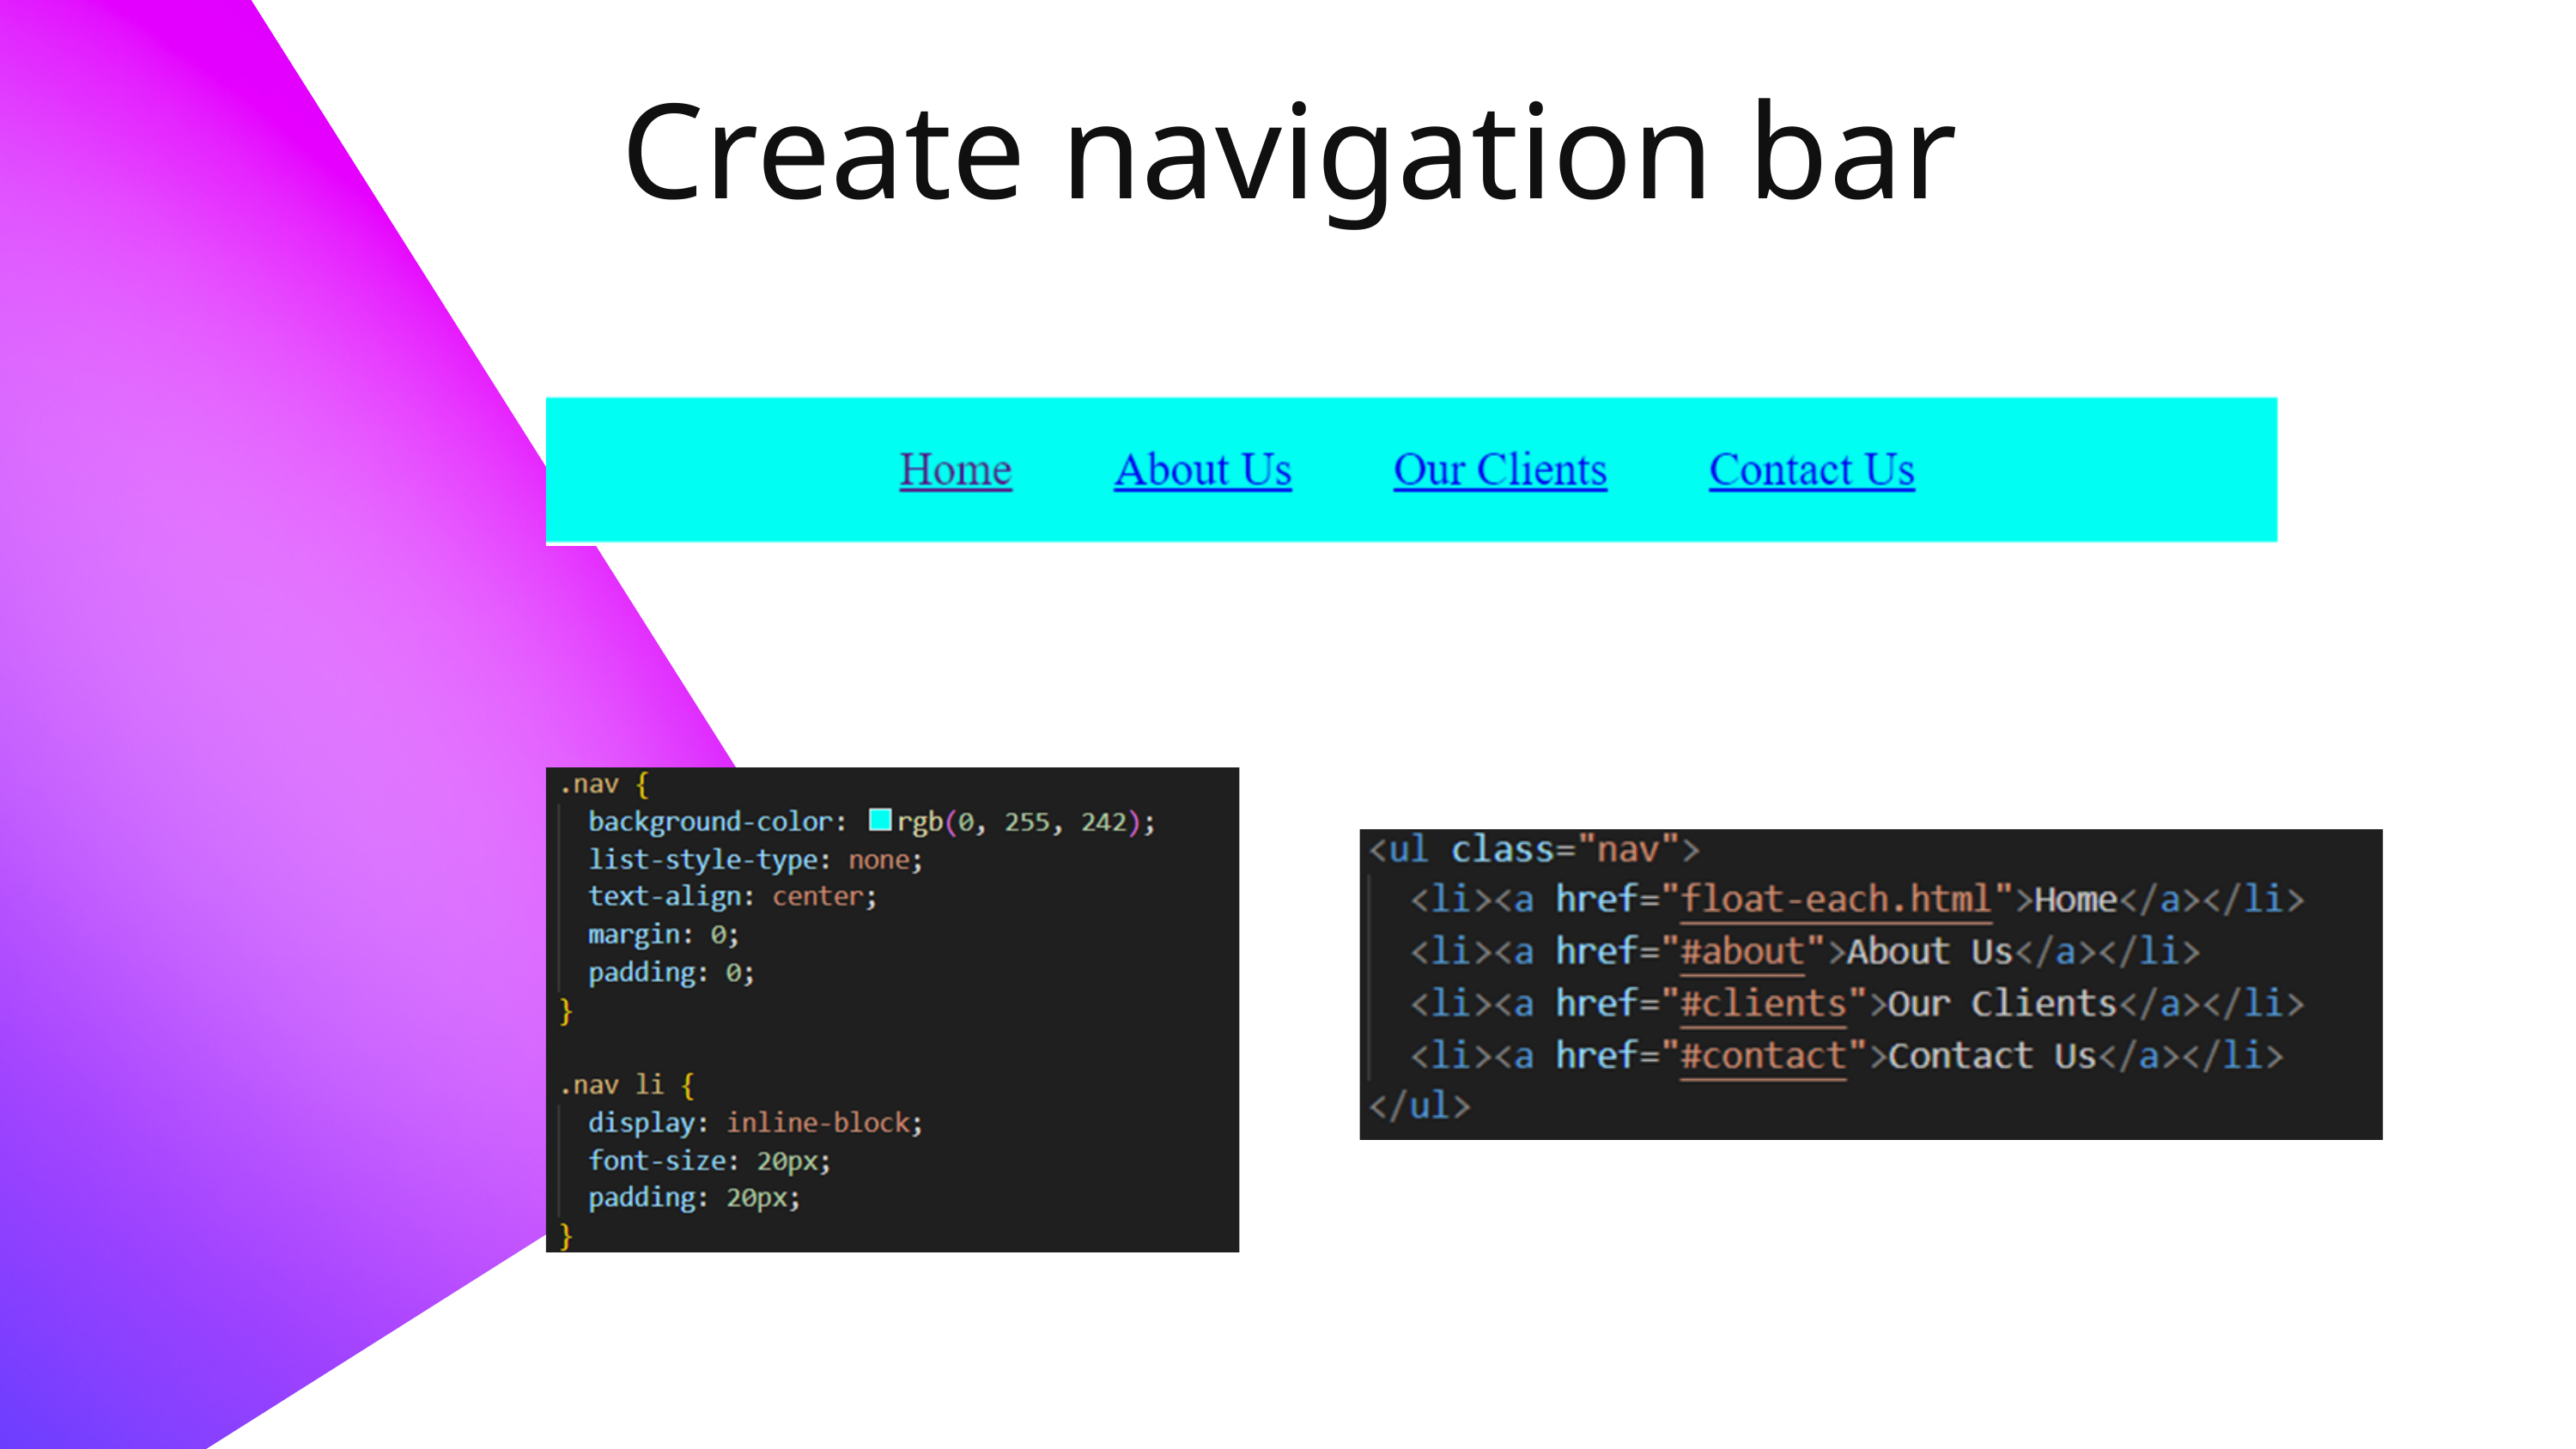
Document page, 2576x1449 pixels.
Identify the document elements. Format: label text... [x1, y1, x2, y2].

text_box Create navigation bar [621, 67, 2168, 226]
text_box [1359, 829, 2384, 1140]
text_box [545, 767, 1240, 1252]
text_box [545, 392, 2280, 546]
text_box [0, 0, 737, 1449]
